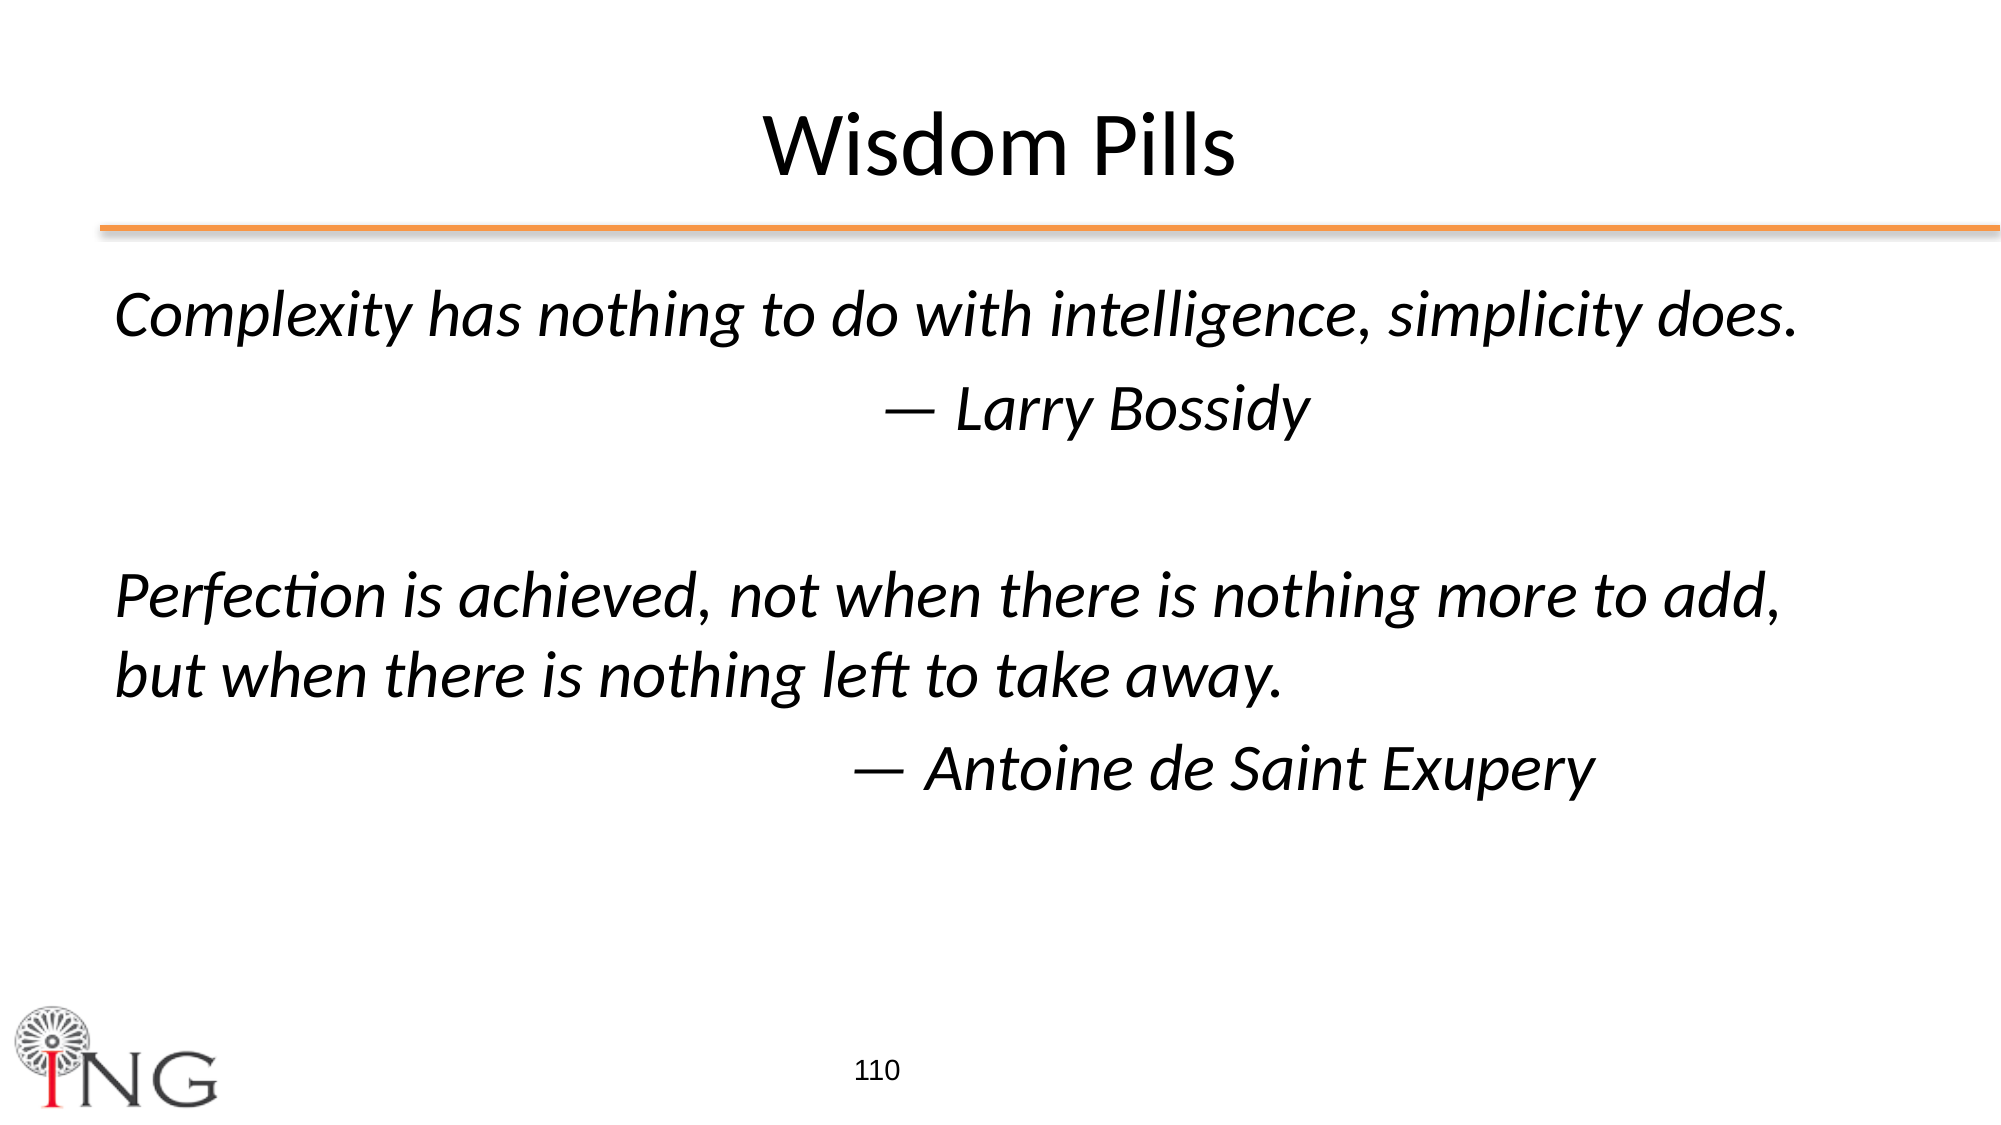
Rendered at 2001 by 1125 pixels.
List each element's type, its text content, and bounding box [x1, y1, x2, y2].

picture [0, 987, 244, 1125]
title Wisdom Pills [99, 45, 1900, 233]
slide_number 110 [839, 1043, 1900, 1104]
list Complexity has nothing to do with intelligence, simplicity does. — Larry Bossidy Perfection is achieved, not when there is nothing more to add, but when there is nothing left to take away. — Antoine de Saint Exupery [99, 262, 1900, 1005]
